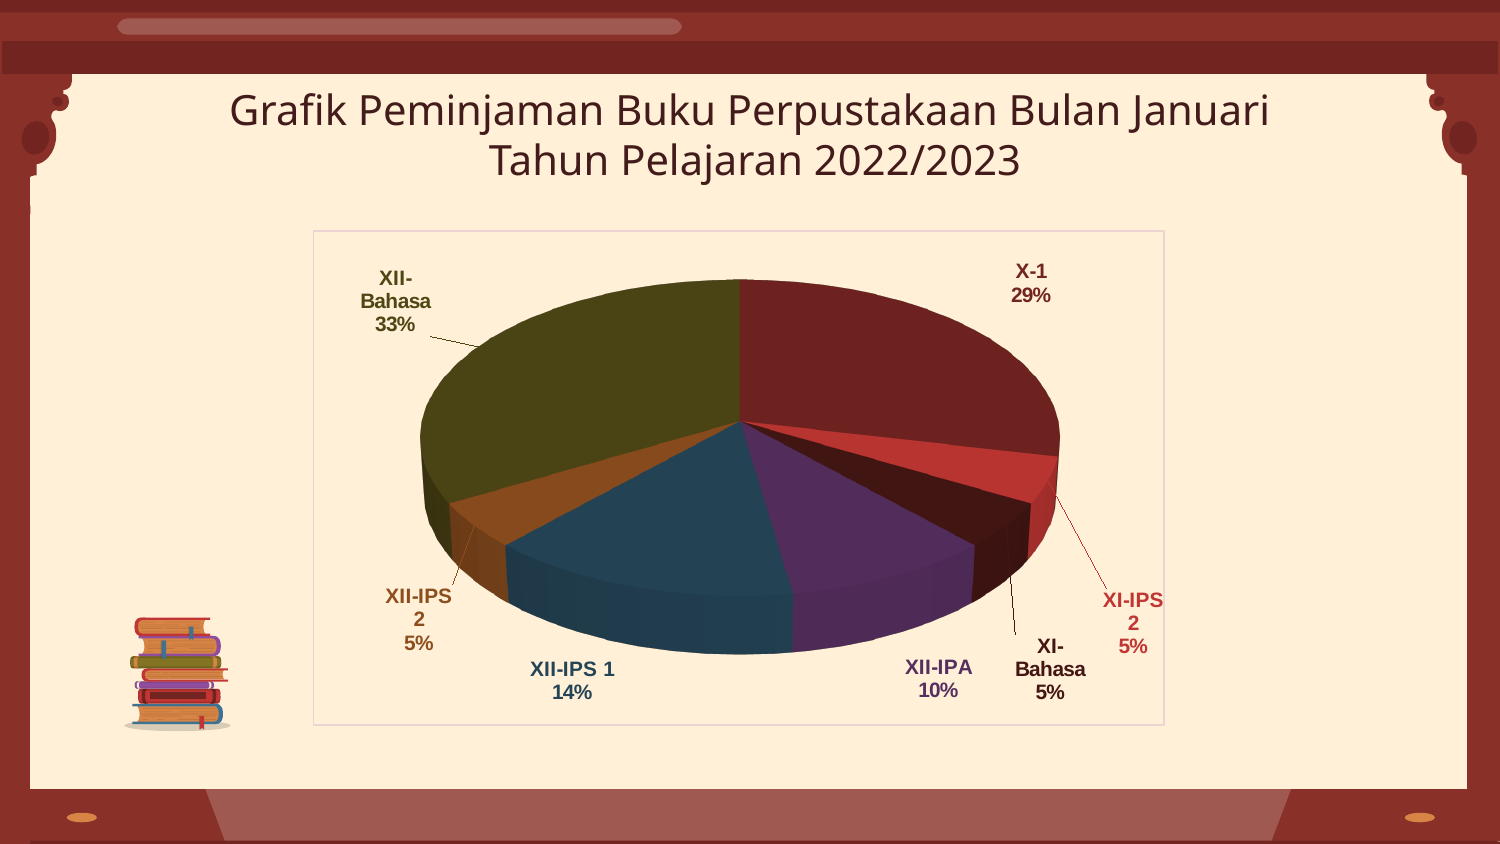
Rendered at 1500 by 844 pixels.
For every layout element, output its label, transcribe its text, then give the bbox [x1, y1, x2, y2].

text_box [123, 617, 231, 732]
title Grafik Peminjaman Buku Perpustakaan Bulan Januari Tahun Pelajaran 2022/2023 [118, 98, 1382, 170]
chart [312, 229, 1165, 726]
